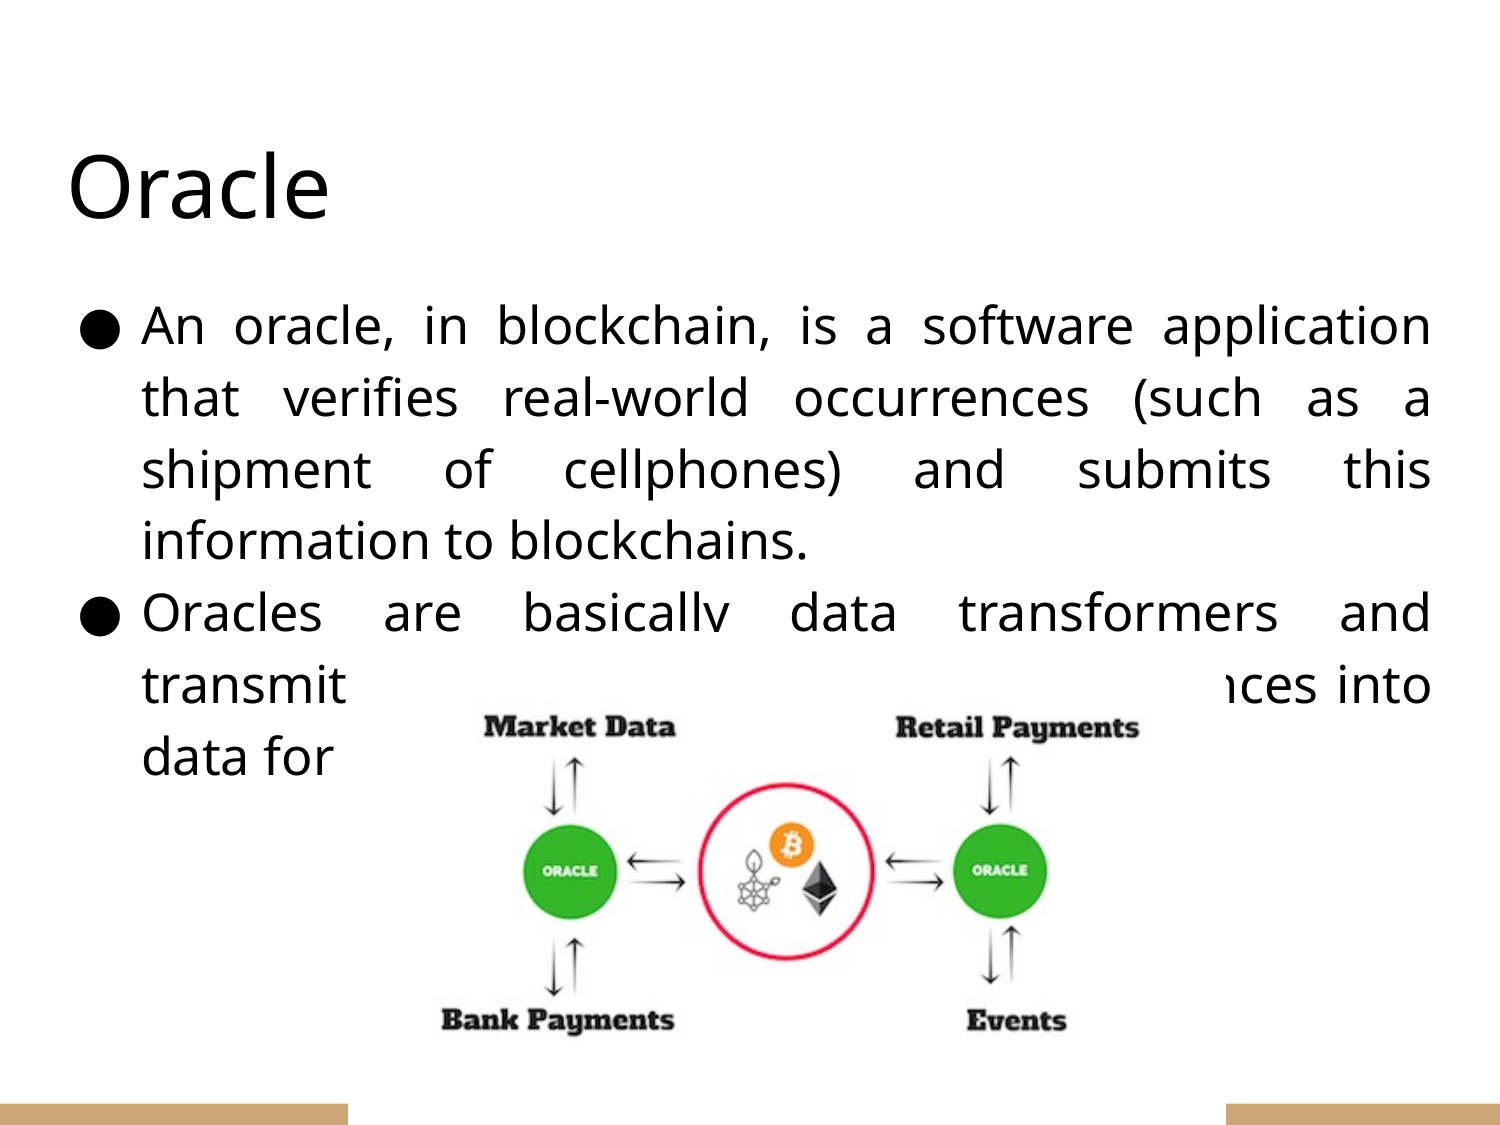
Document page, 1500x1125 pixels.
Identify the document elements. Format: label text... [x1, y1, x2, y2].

picture [347, 632, 1226, 1125]
list An oracle, in blockchain, is a software application that verifies real-world occurrences (such as a shipment of cellphones) and submits this information to blockchains. Oracles are basically data transformers and transmitters, converting real-world occurrences into data for blockchains [51, 267, 1449, 1002]
title Oracle [51, 69, 1449, 251]
